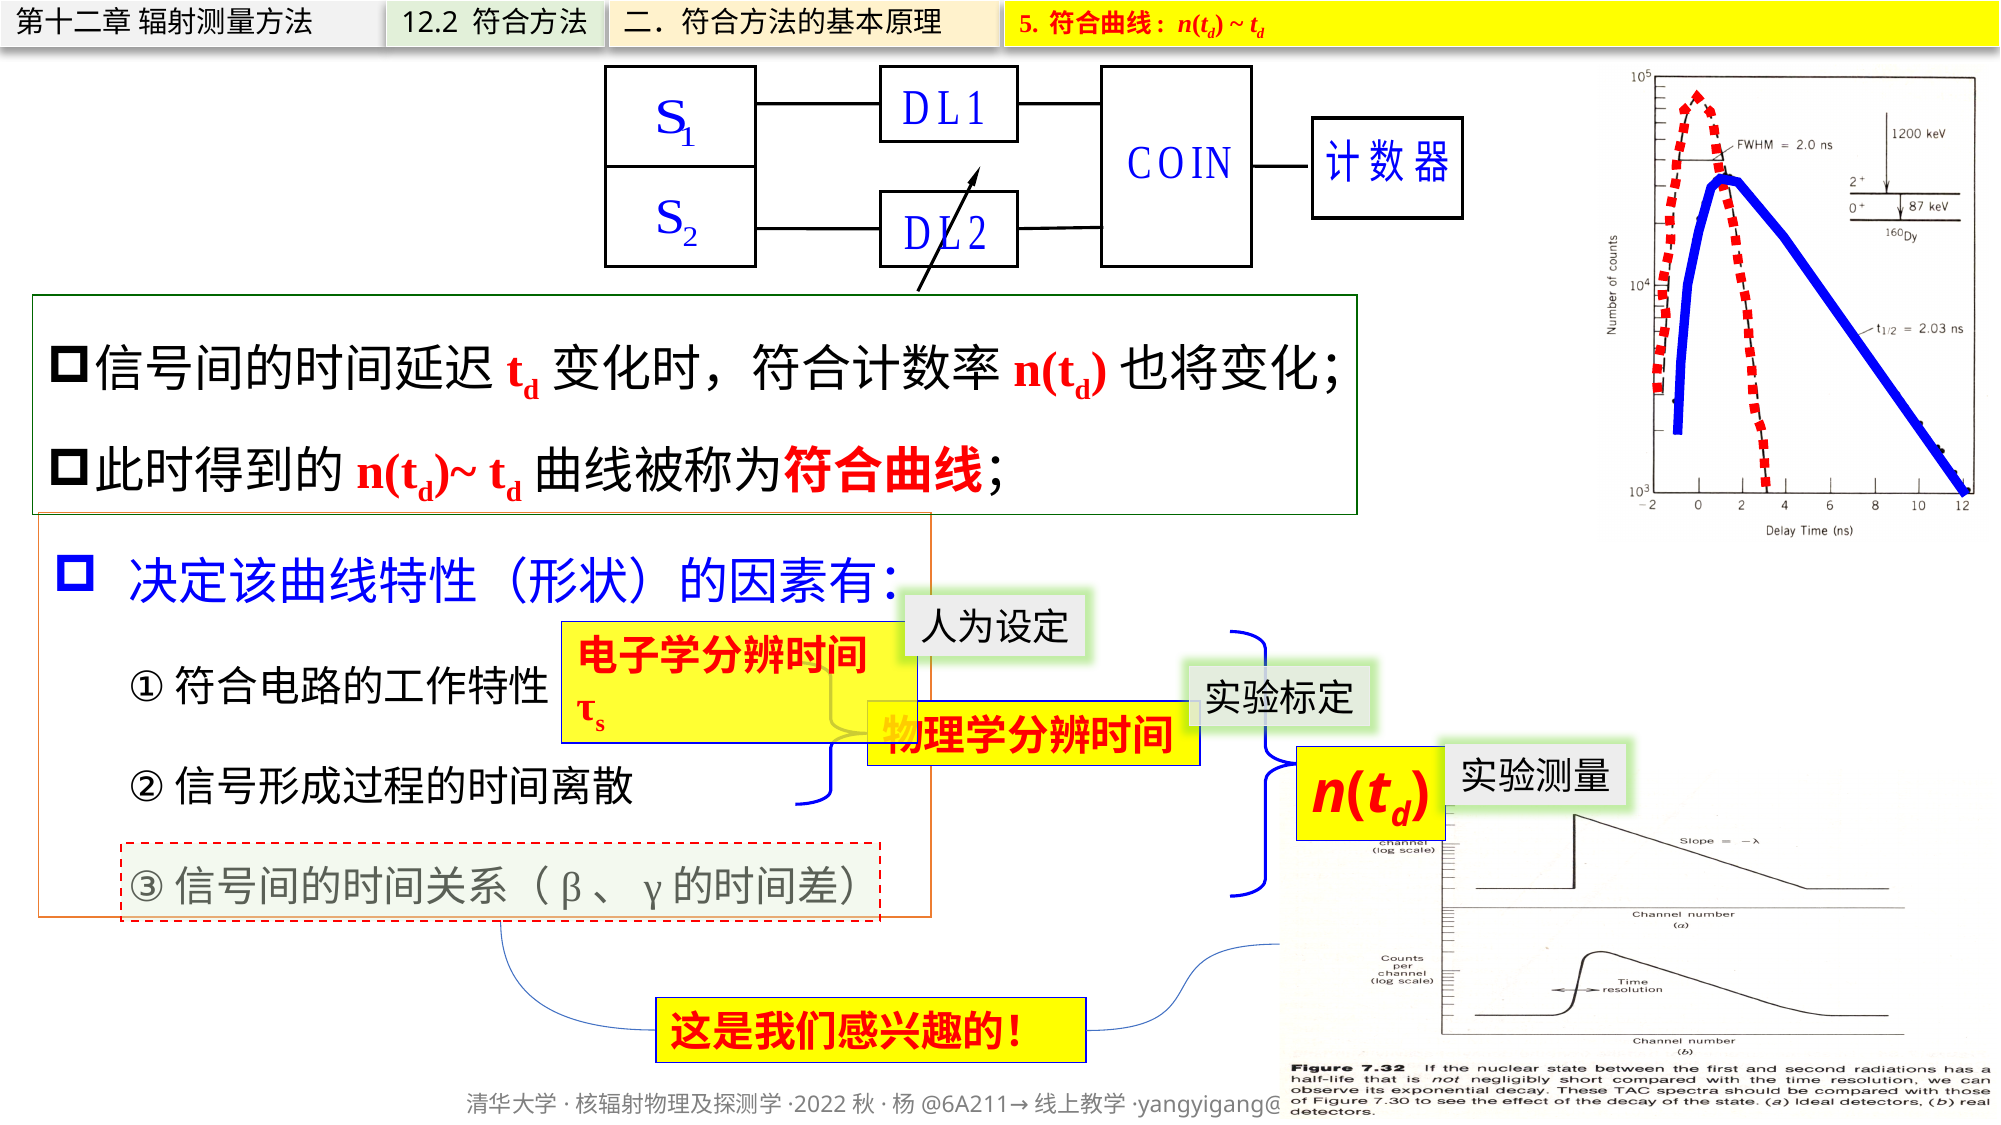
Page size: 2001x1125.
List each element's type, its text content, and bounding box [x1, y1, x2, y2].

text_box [1229, 631, 1627, 897]
list 第十二章 辐射测量方法 [0, 0, 385, 47]
text_box 信号间的时间延迟td变化时，符合计数率n(td)也将变化； 此时得到的n(td)~ td曲线被称为符合曲线； [32, 295, 1358, 515]
list 5. 符合曲线: n(td) ~ td [1004, 0, 2000, 47]
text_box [605, 66, 1466, 292]
list [562, 688, 795, 742]
list 12.2 符合方法 [386, 0, 605, 47]
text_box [561, 595, 1087, 688]
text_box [120, 769, 1997, 1119]
list 二．符合方法的基本原理 [609, 0, 1000, 47]
picture [1597, 64, 1989, 542]
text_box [795, 662, 1371, 805]
text_box 决定该曲线特性（形状）的因素有： 符合电路的工作特性 信号形成过程的时间离散 信号间的时间关系（β、γ的时间差） [38, 515, 932, 918]
